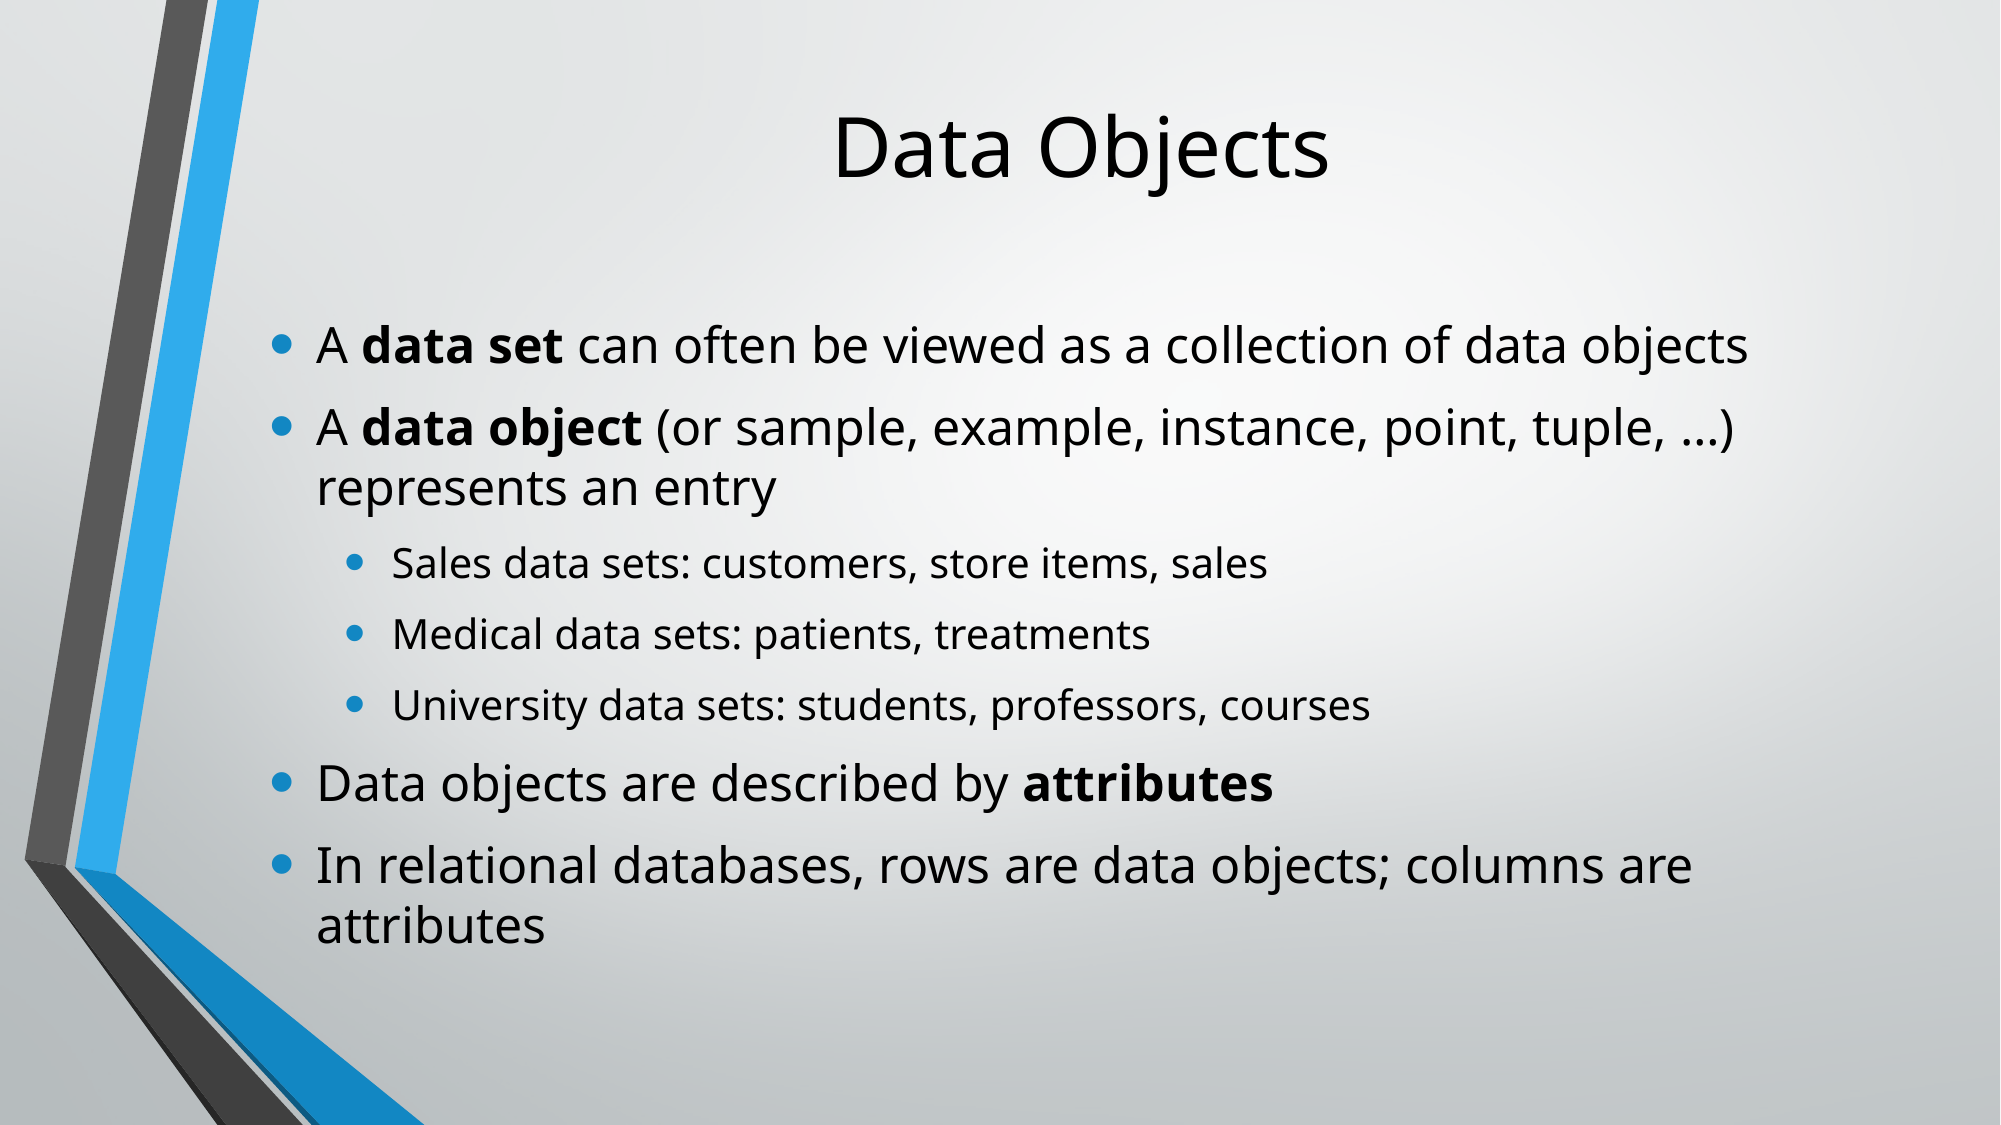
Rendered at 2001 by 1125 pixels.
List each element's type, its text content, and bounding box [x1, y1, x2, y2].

title Data Objects [259, 0, 1904, 236]
list A data set can often be viewed as a collection of data objects A data object (or sample, example, instance, point, tuple, …) represents an entry Sales data sets: customers, store items, sales Medical data sets: patients, treatments University data sets: students, professors, courses Data objects are described by attributes In relational databases, rows are data objects; columns are attributes [254, 236, 1916, 1031]
